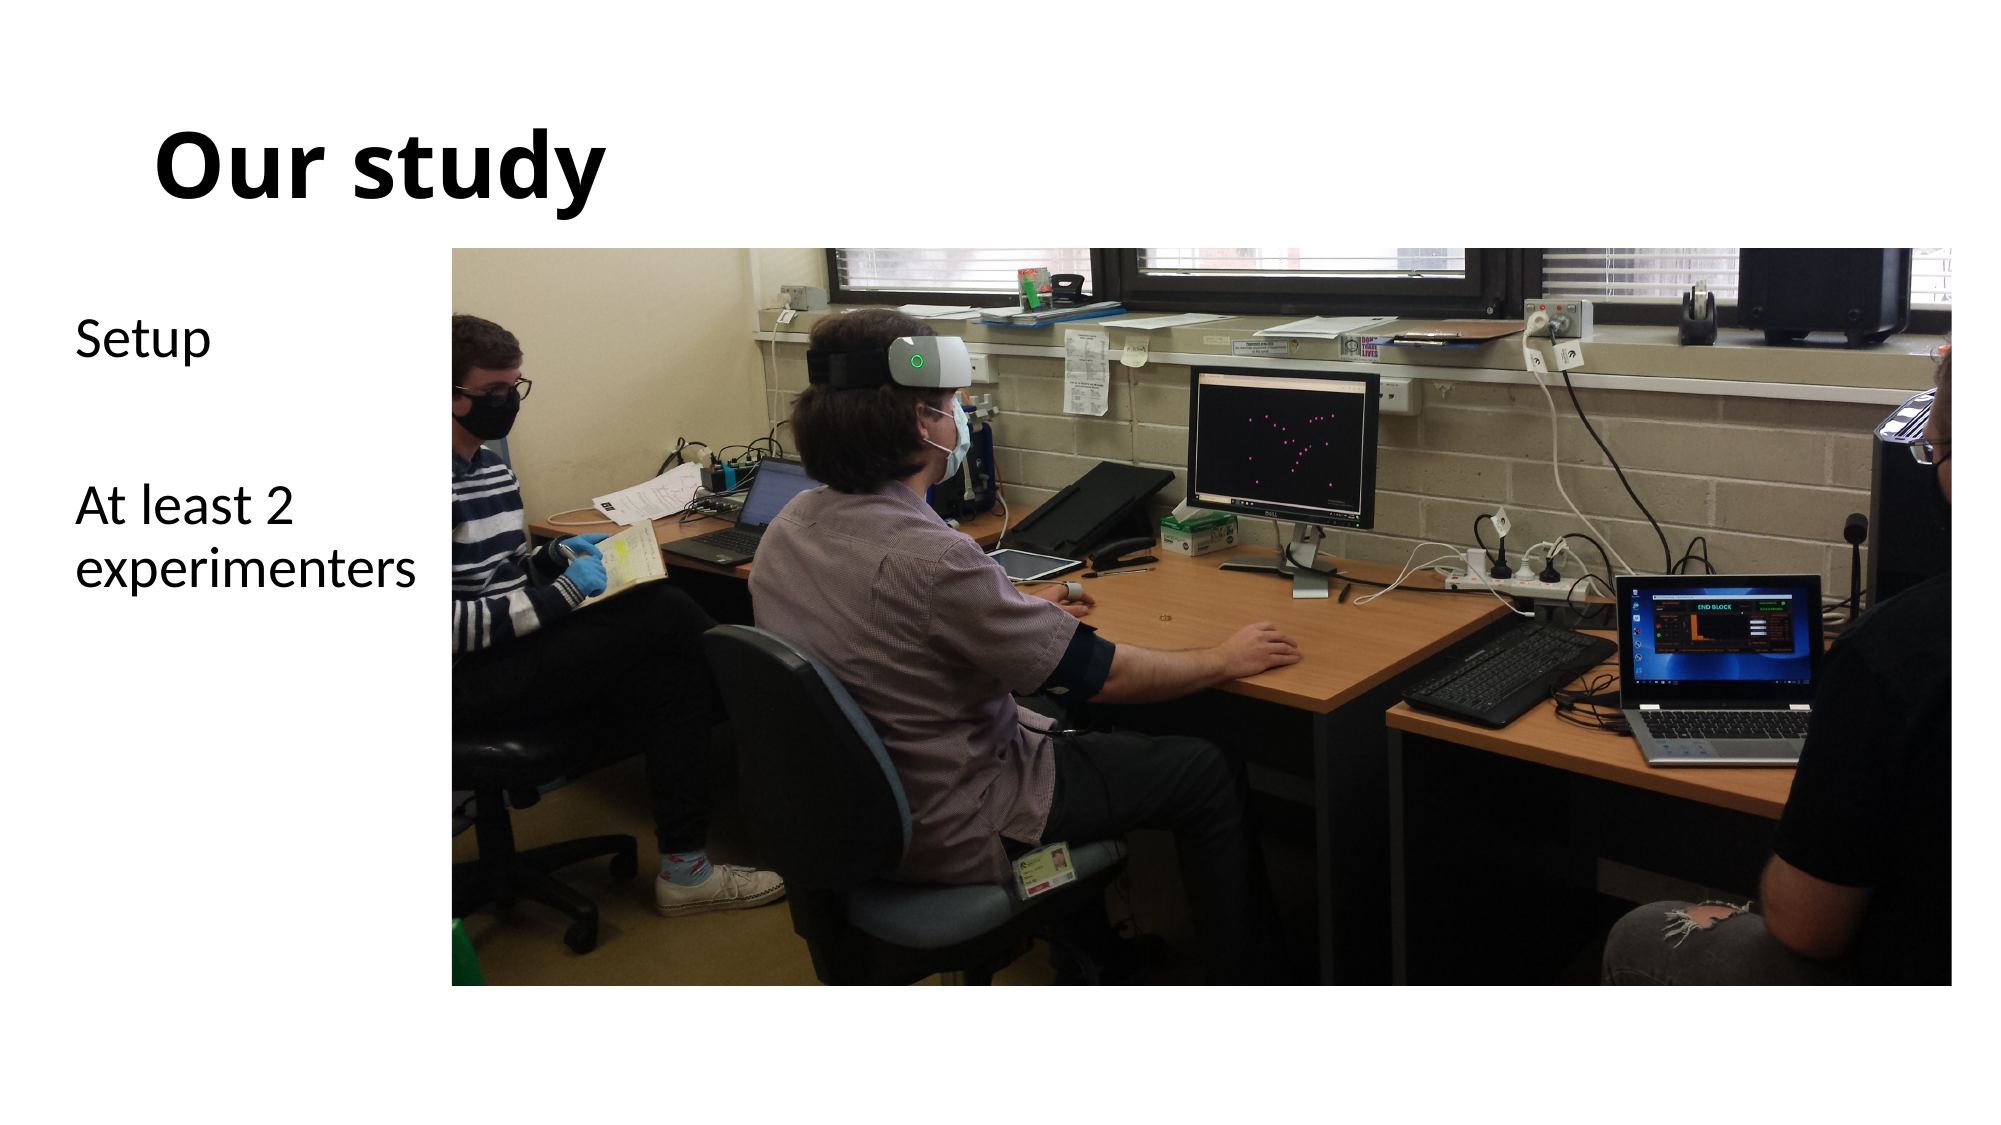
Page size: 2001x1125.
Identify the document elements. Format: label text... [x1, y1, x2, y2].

title Our study [137, 59, 1863, 278]
picture [451, 248, 1952, 986]
list Setup At least 2 experimenters [60, 299, 440, 1014]
